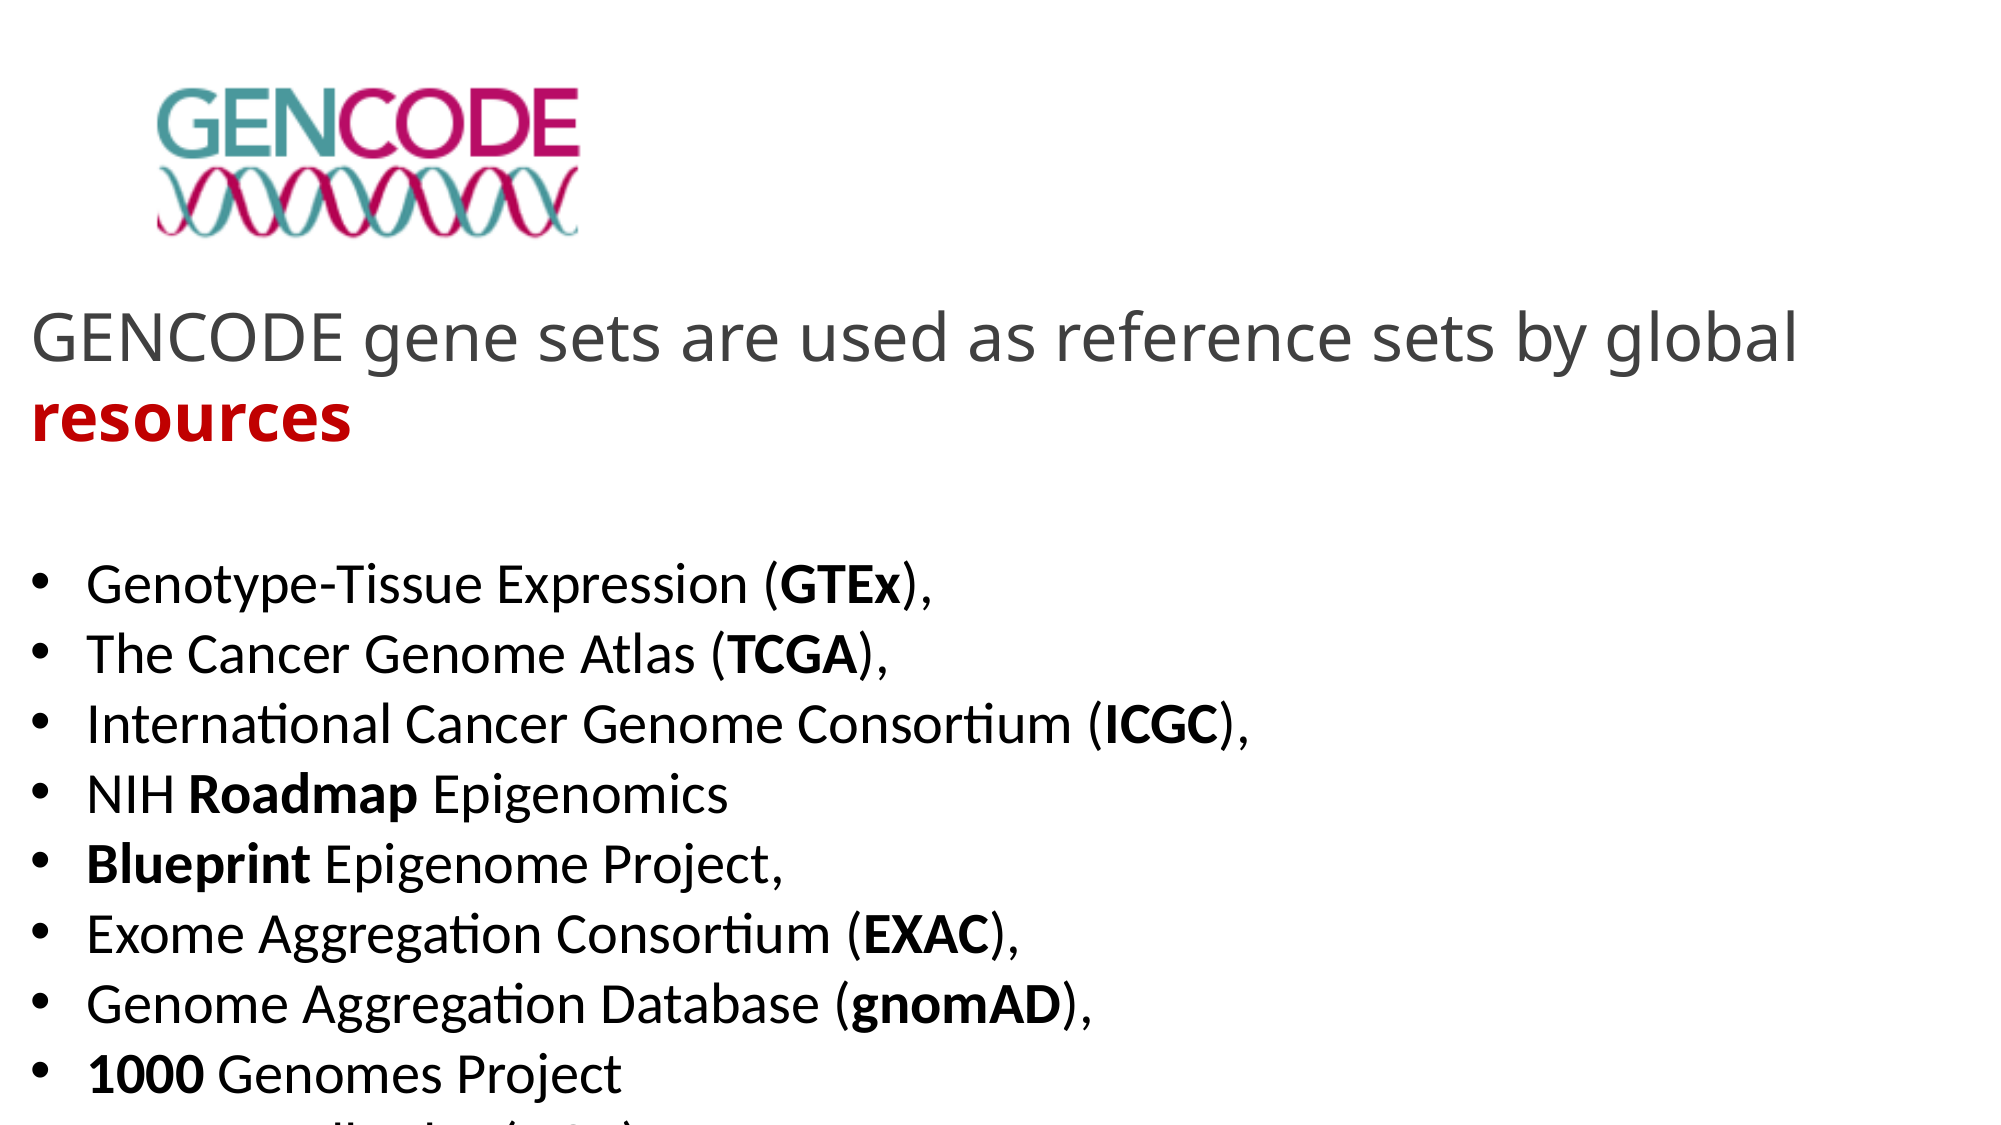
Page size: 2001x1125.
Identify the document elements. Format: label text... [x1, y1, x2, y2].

picture [147, 58, 585, 256]
text_box GENCODE gene sets are used as reference sets by global resources Genotype-Tissue Expression (GTEx), The Cancer Genome Atlas (TCGA), International Cancer Genome Consortium (ICGC), NIH Roadmap Epigenomics Blueprint Epigenome Project, Exome Aggregation Consortium (EXAC), Genome Aggregation Database (gnomAD), 1000 Genomes Project Human Cell Atlas (HCA) [15, 287, 1969, 1125]
